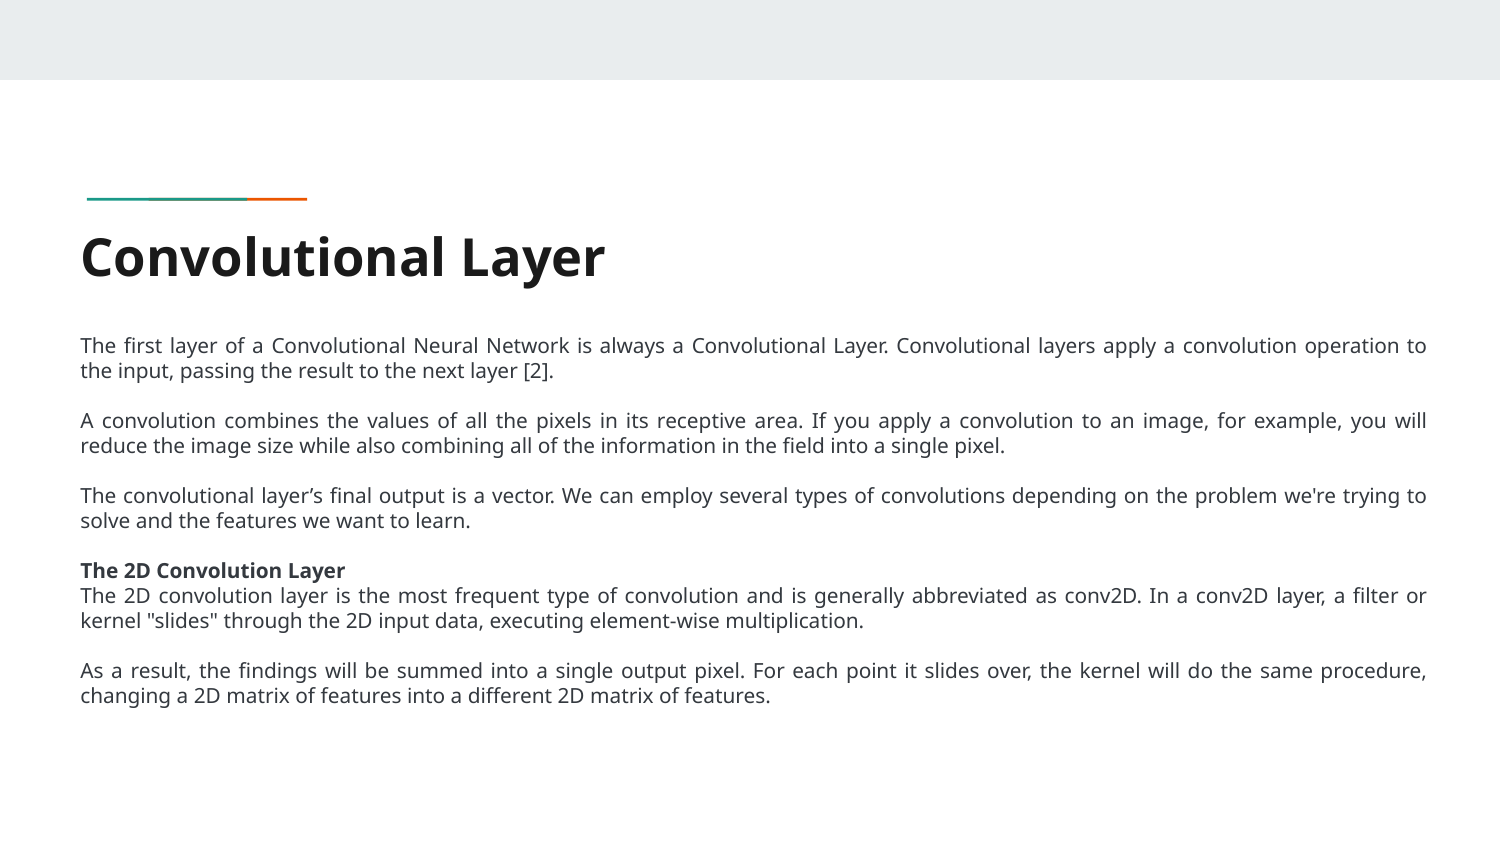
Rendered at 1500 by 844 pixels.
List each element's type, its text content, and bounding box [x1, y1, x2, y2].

text_box The first layer of a Convolutional Neural Network is always a Convolutional Layer. Convolutional layers apply a convolution operation to the input, passing the result to the next layer [2]. A convolution combines the values of all the pixels in its receptive area. If you apply a convolution to an image, for example, you will reduce the image size while also combining all of the information in the field into a single pixel. The convolutional layer’s final output is a vector. We can employ several types of convolutions depending on the problem we're trying to solve and the features we want to learn. The 2D Convolution Layer The 2D convolution layer is the most frequent type of convolution and is generally abbreviated as conv2D. In a conv2D layer, a filter or kernel "slides" through the 2D input data, executing element-wise multiplication. As a result, the findings will be summed into a single output pixel. For each point it slides over, the kernel will do the same procedure, changing a 2D matrix of features into a different 2D matrix of features. [65, 318, 1443, 723]
title Convolutional Layer [65, 209, 1058, 303]
